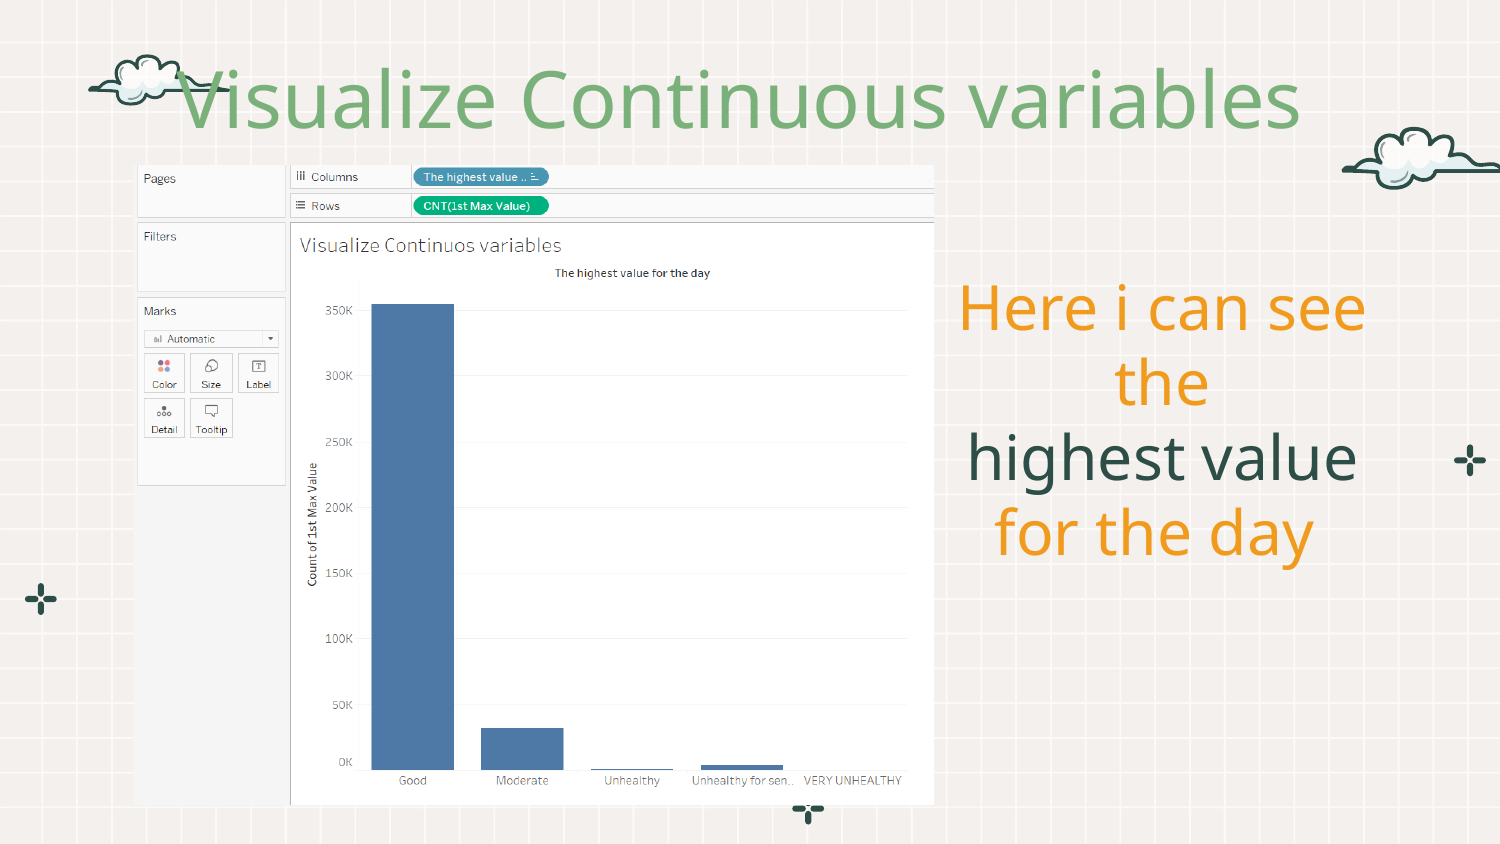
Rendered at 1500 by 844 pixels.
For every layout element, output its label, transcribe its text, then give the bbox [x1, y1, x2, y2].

picture [133, 165, 935, 805]
subtitle Here i can see the highest value for the day [940, 409, 1416, 583]
title Visualize Continuous variables [118, 34, 1382, 128]
